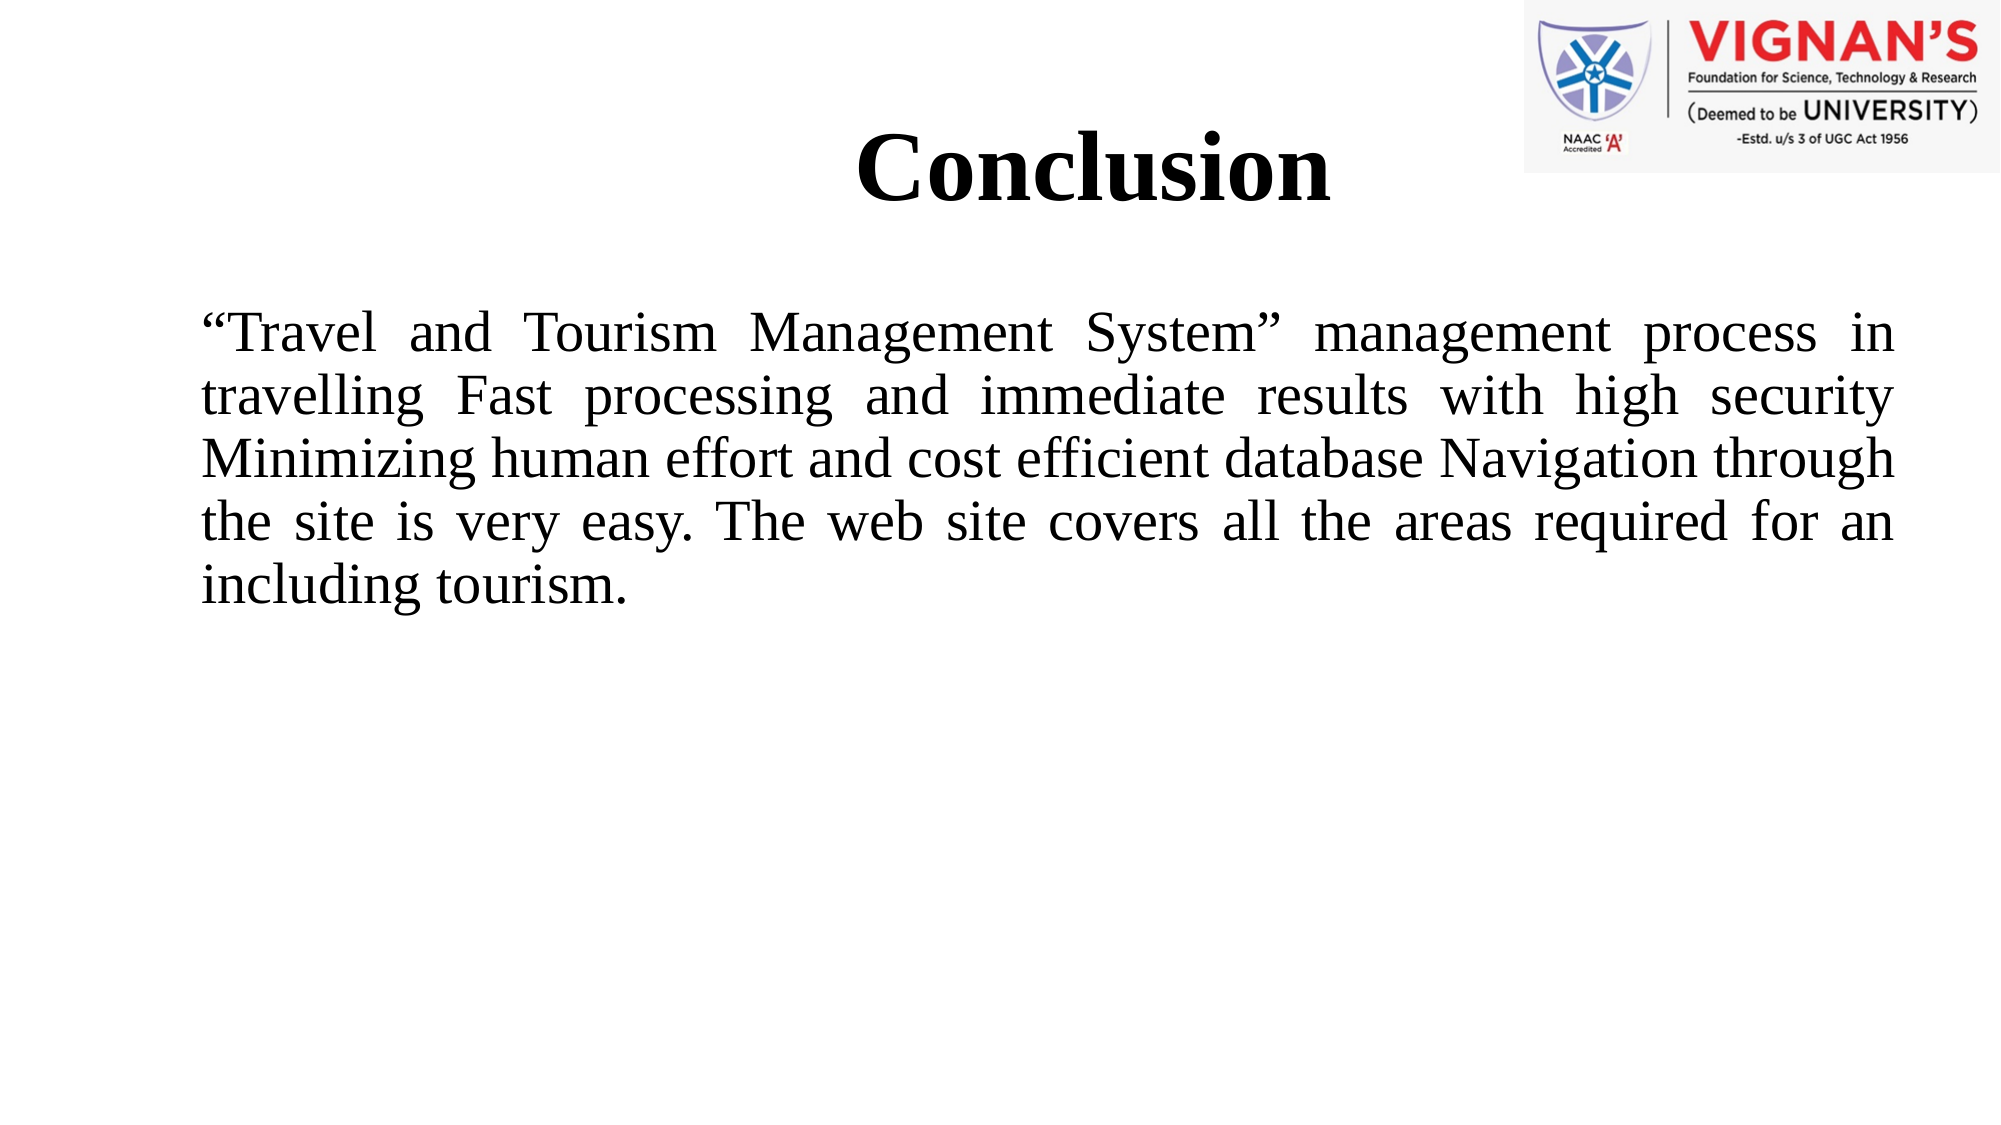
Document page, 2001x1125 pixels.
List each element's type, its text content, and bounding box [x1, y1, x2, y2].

title Conclusion [137, 59, 1863, 278]
picture [1524, 0, 2000, 173]
list “Travel and Tourism Management System” management process in travelling Fast processing and immediate results with high security Minimizing human effort and cost efficient database Navigation through the site is very easy. The web site covers all the areas required for an including tourism. [186, 294, 1912, 907]
